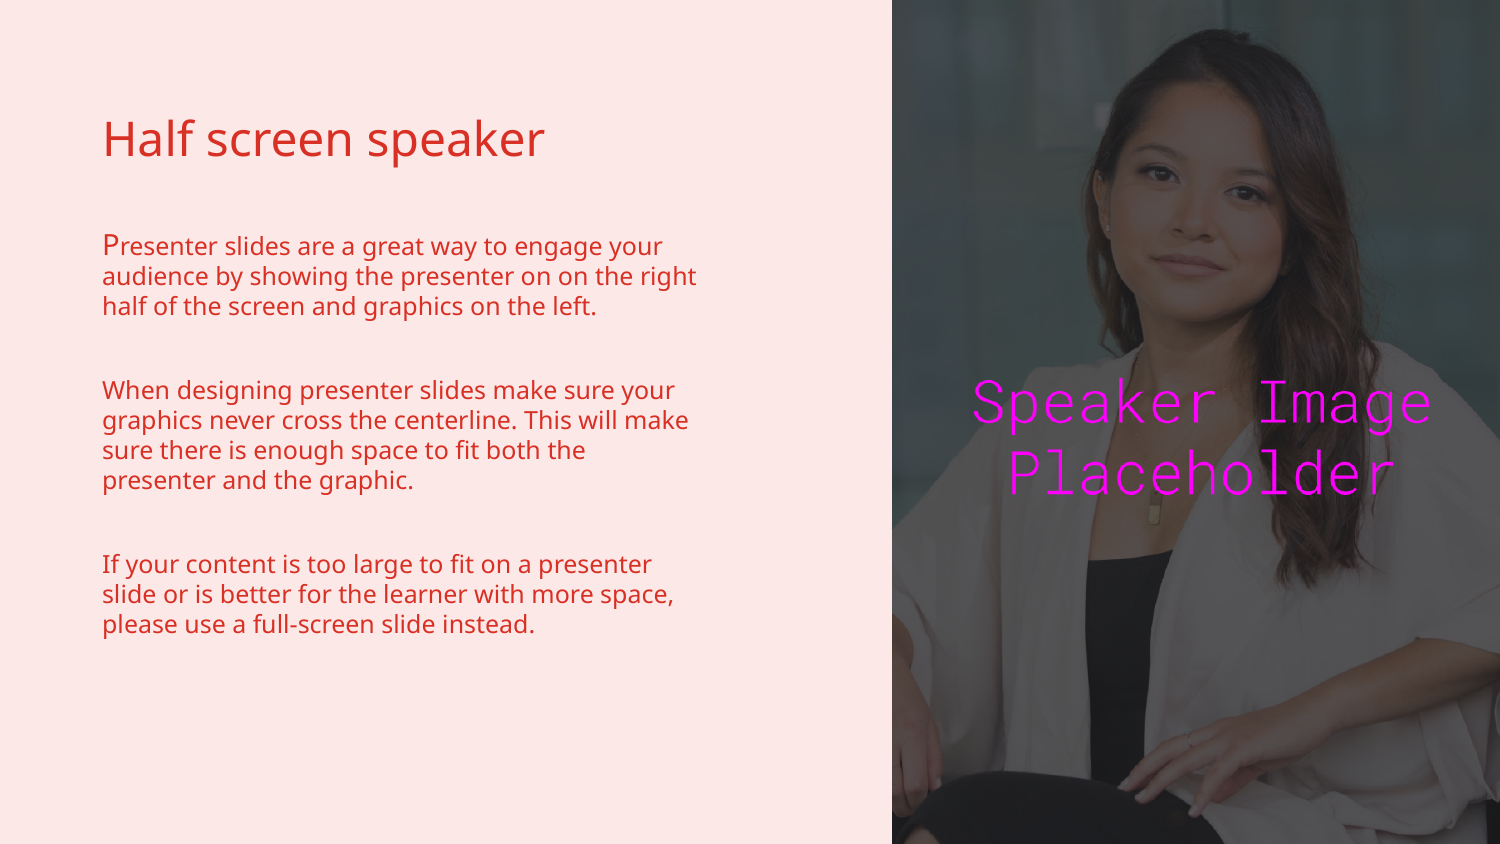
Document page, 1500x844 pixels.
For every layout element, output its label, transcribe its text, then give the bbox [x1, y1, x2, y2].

text_box Half screen speaker Presenter slides are a great way to engage your audience by showing the presenter on on the right half of the screen and graphics on the left. When designing presenter slides make sure your graphics never cross the centerline. This will make sure there is enough space to fit both the presenter and the graphic. If your content is too large to fit on a presenter slide or is better for the learner with more space, please use a full-screen slide instead. [101, 108, 704, 639]
picture [891, 0, 1500, 844]
